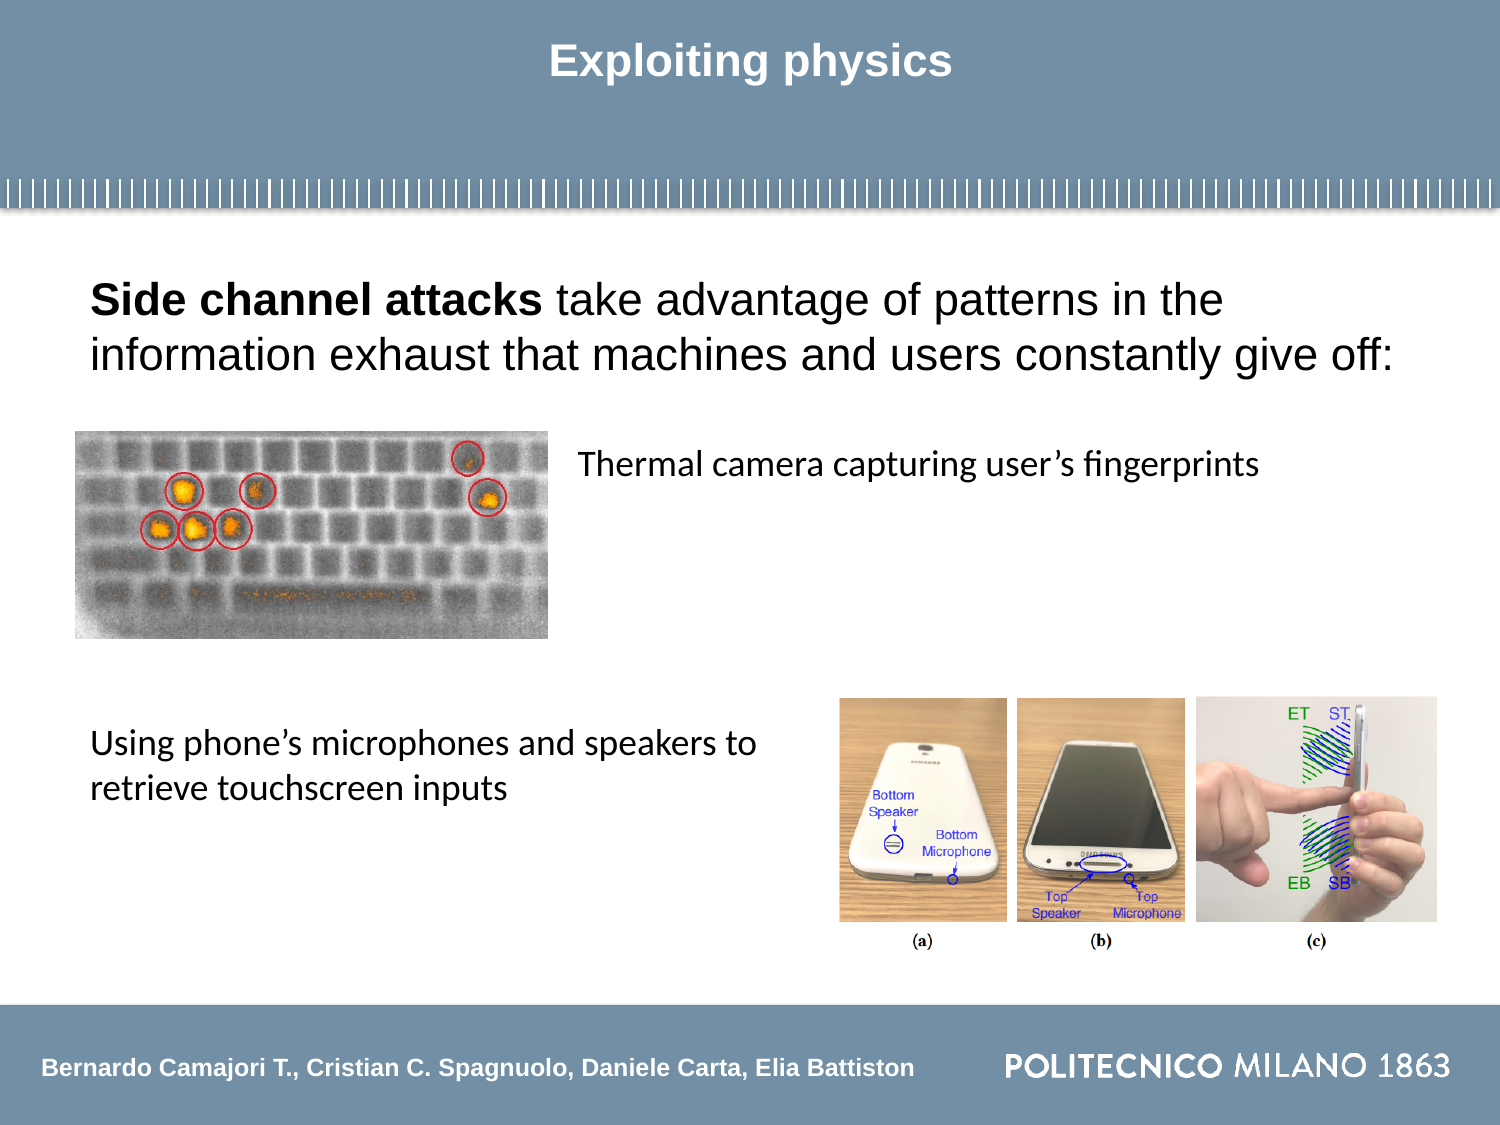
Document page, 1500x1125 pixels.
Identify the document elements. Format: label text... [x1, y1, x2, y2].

text_box Side channel attacks take advantage of patterns in the information exhaust that machines and users constantly give off: [75, 262, 1441, 401]
picture [812, 669, 1456, 972]
text_box Thermal camera capturing user’s fingerprints [562, 431, 1455, 492]
picture [74, 431, 548, 639]
text_box Using phone’s microphones and speakers to retrieve touchscreen inputs [75, 710, 807, 861]
picture [999, 1041, 1456, 1089]
title Exploiting physics [47, 22, 1455, 161]
